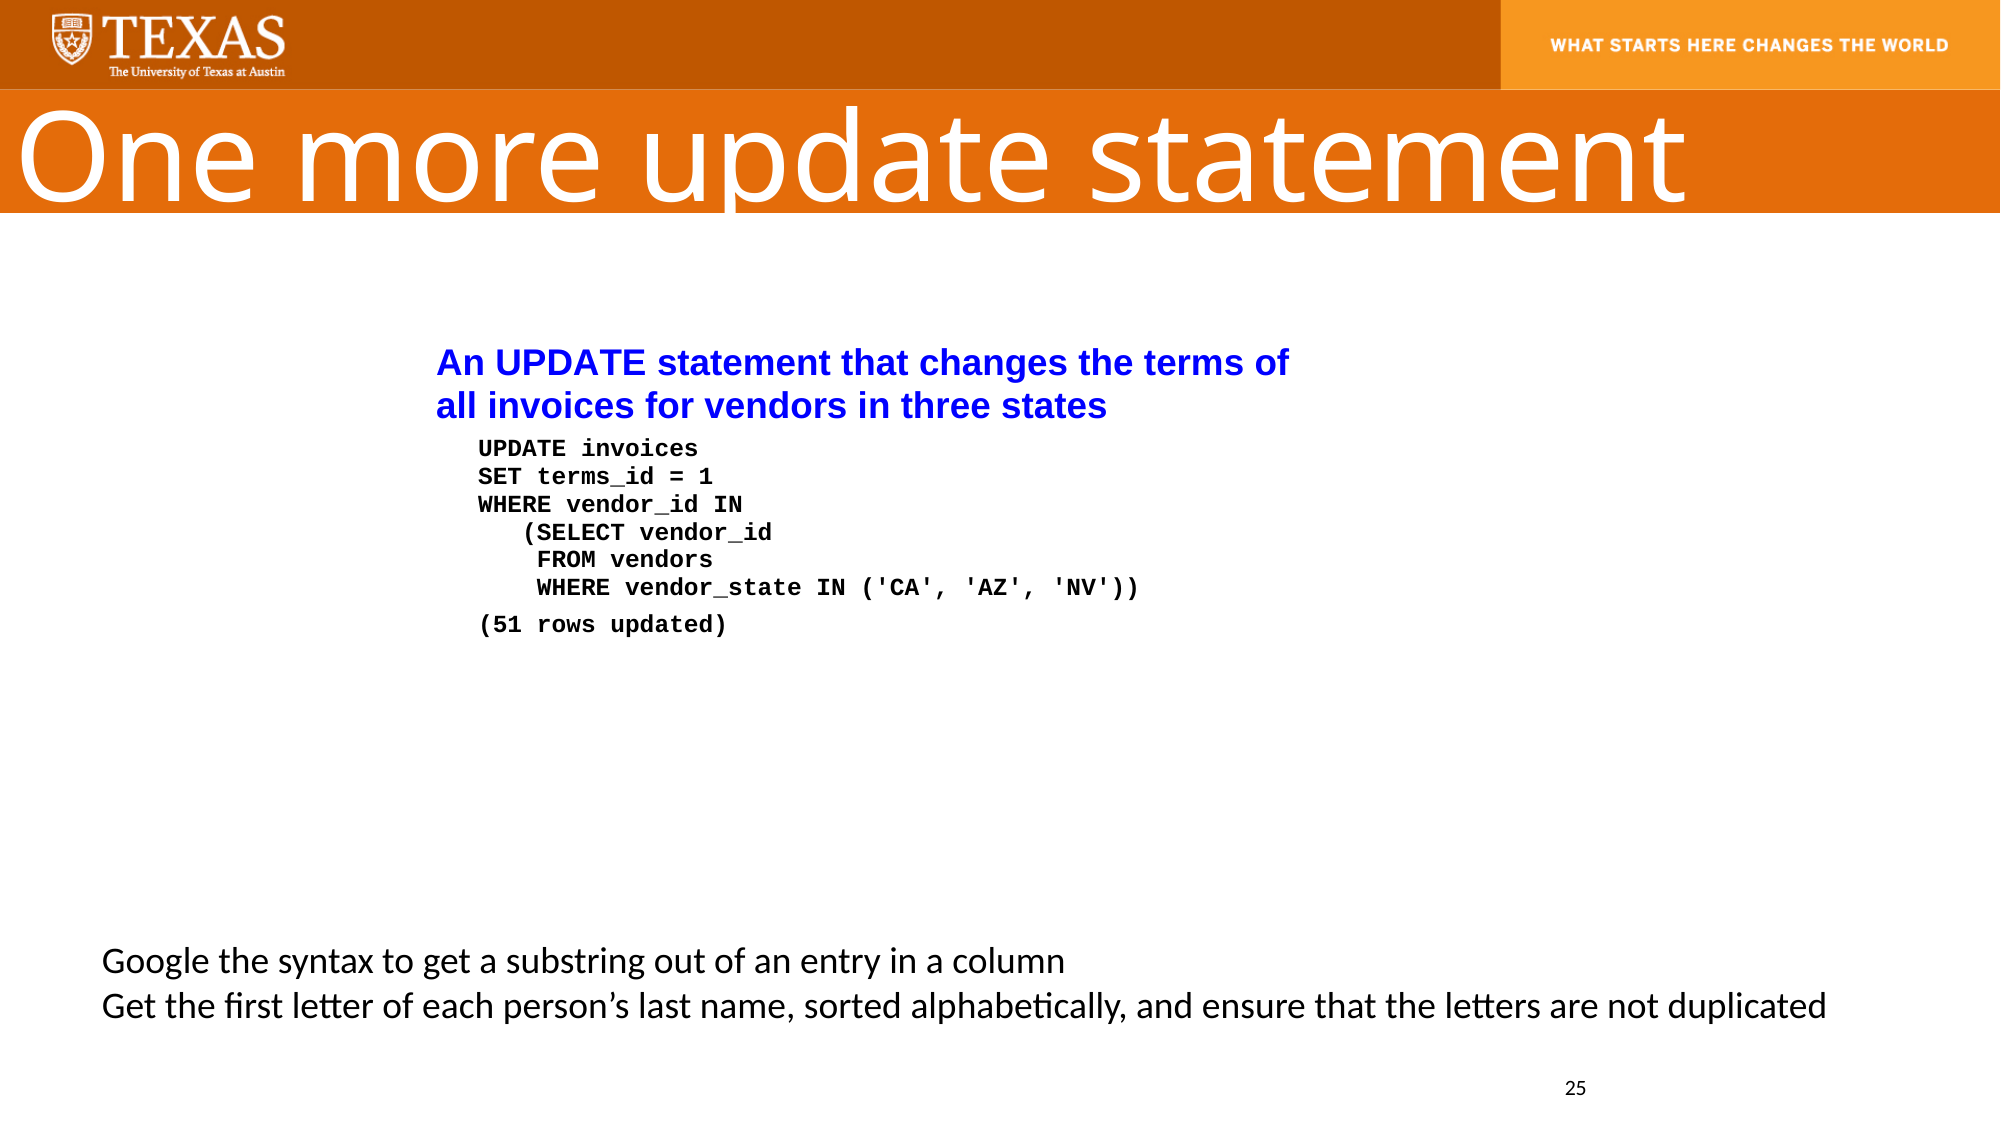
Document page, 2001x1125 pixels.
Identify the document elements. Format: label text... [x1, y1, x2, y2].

text_box Google the syntax to get a substring out of an entry in a column Get the first letter of each person’s last name, sorted alphabetically, and ensure that the letters are not duplicated [87, 928, 1845, 1034]
picture [0, 0, 2001, 1125]
text_box One more update statement [0, 88, 2000, 215]
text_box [435, 320, 1337, 717]
slide_number 25 [1550, 1066, 2000, 1125]
